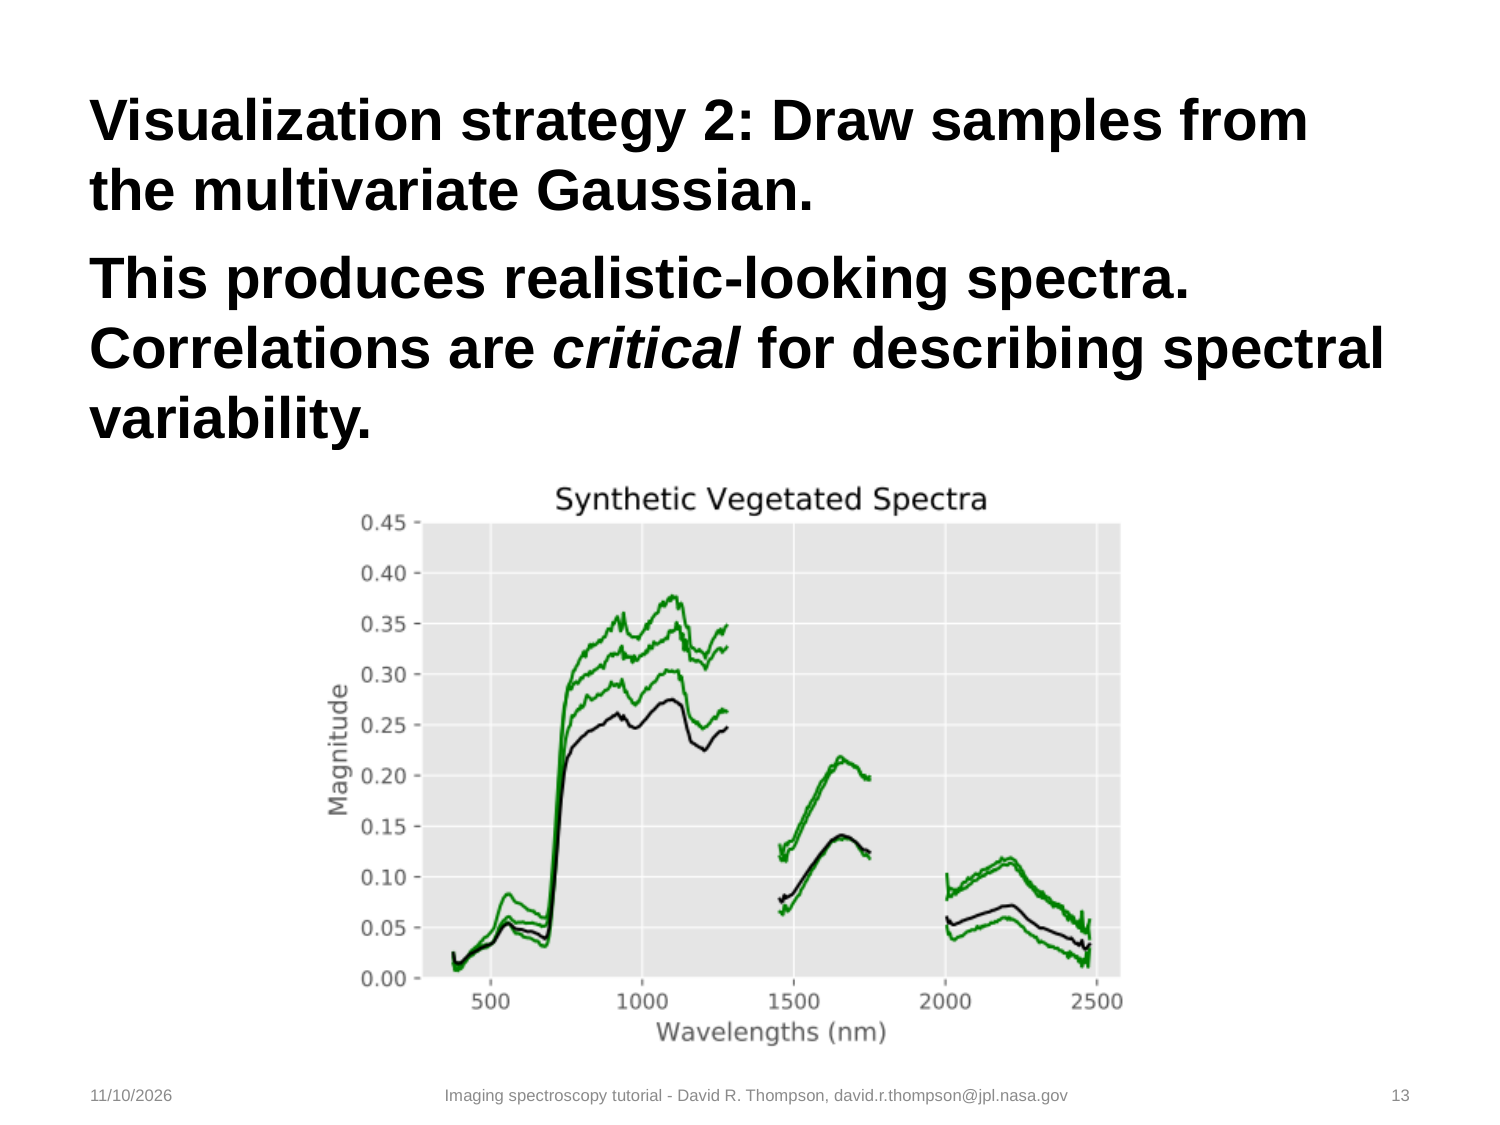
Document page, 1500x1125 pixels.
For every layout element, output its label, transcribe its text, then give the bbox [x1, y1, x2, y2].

slide_number 13 [1217, 1065, 1425, 1125]
text_box This produces realistic-looking spectra. Correlations are critical for describing spectral variability. [74, 232, 1455, 305]
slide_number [75, 1065, 297, 1125]
picture [308, 450, 1210, 1051]
footer Imaging spectroscopy tutorial - David R. Thompson, david.r.thompson@jpl.nasa.gov [309, 1065, 1205, 1125]
title Visualization strategy 2: Draw samples from the multivariate Gaussian. [74, 74, 1425, 146]
